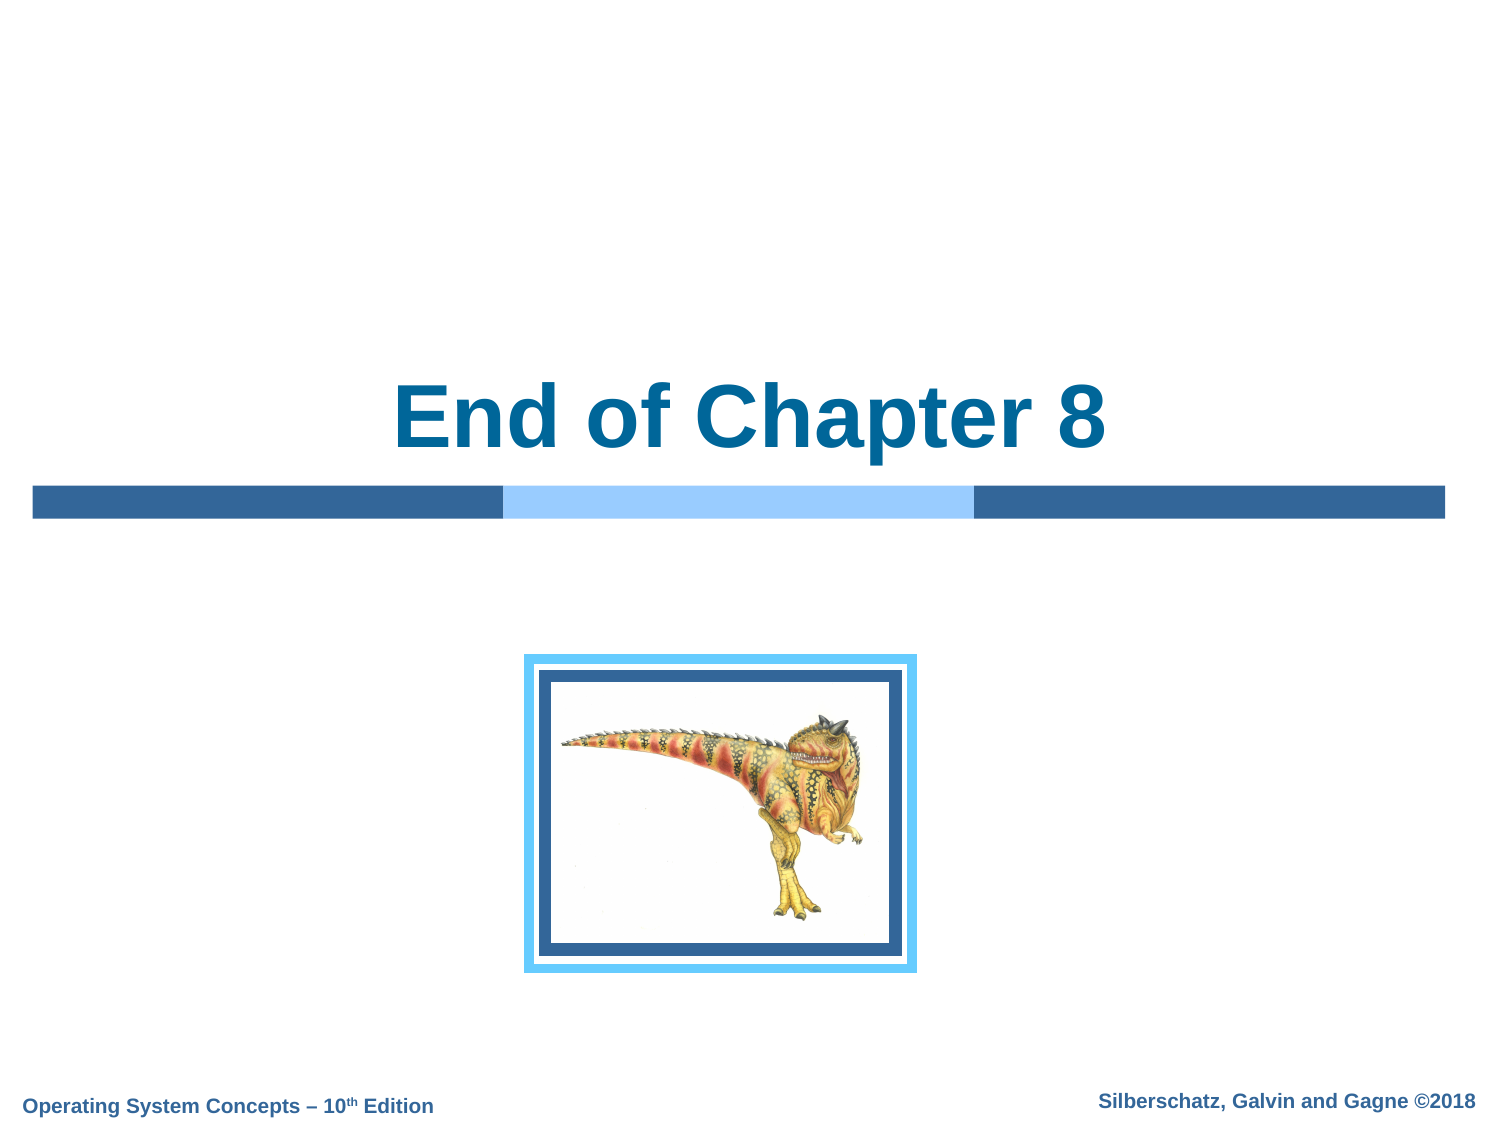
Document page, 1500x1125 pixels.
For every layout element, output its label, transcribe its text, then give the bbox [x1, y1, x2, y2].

picture [551, 682, 889, 943]
title End of Chapter 8 [112, 162, 1388, 473]
